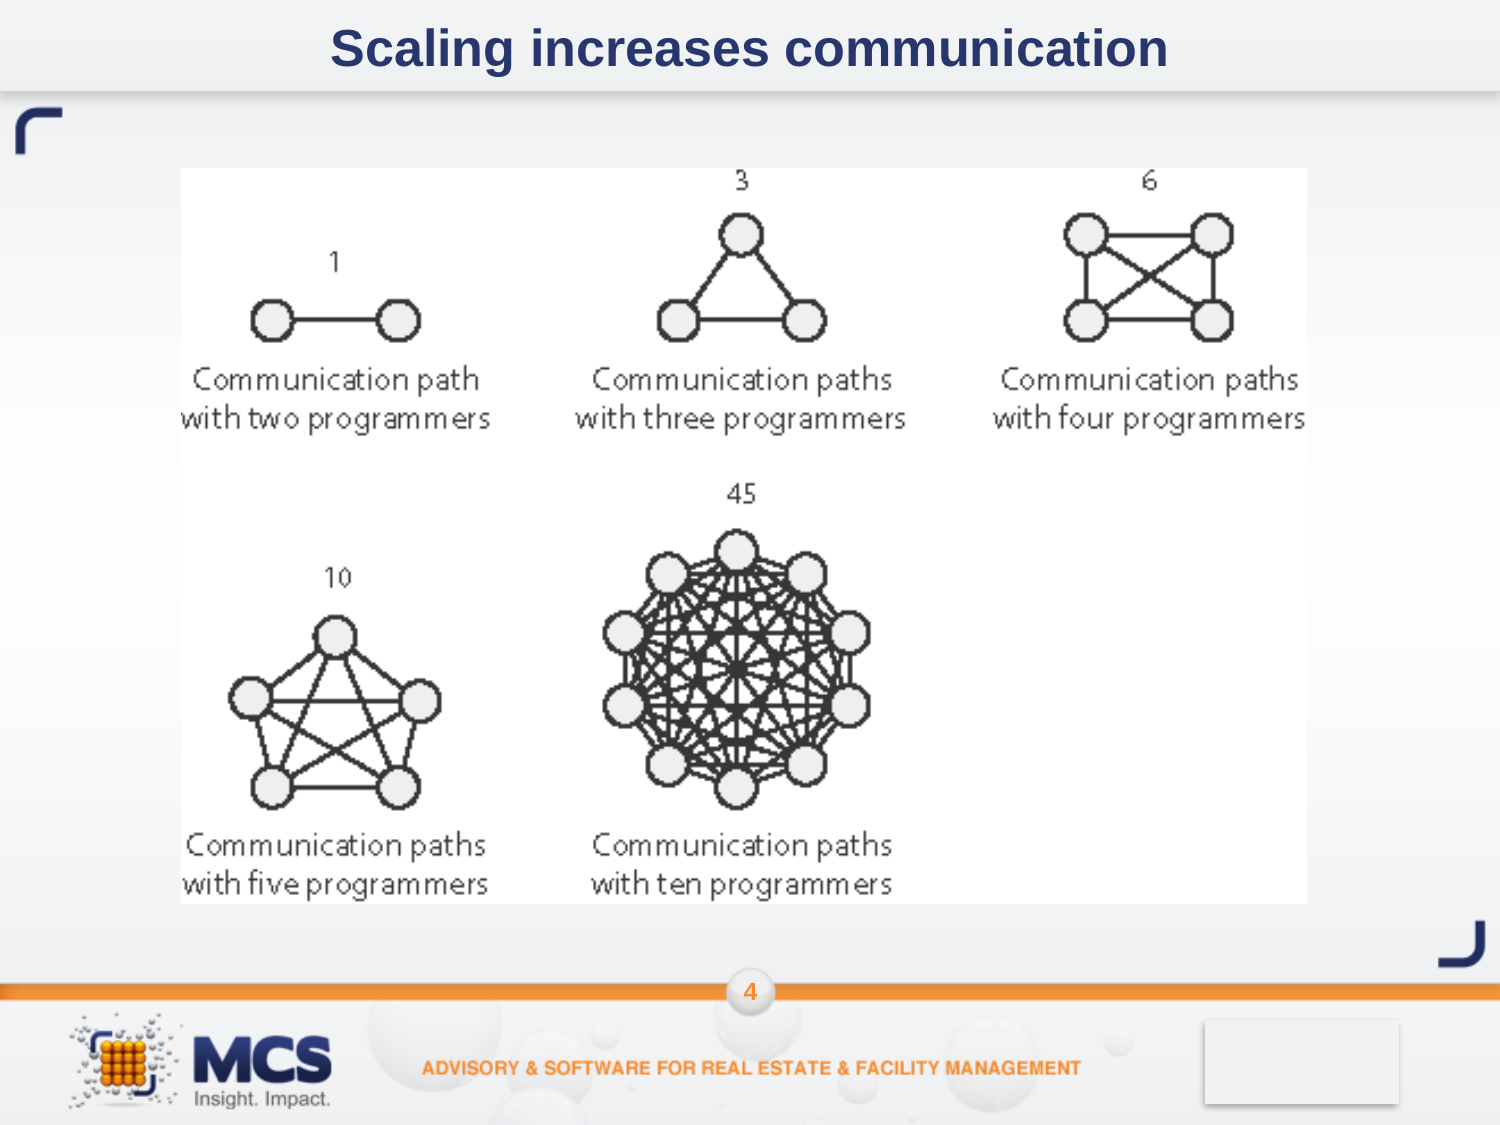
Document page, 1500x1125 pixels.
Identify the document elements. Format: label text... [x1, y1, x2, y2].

title Scaling increases communication [0, 0, 1500, 93]
picture [0, 93, 1500, 1125]
